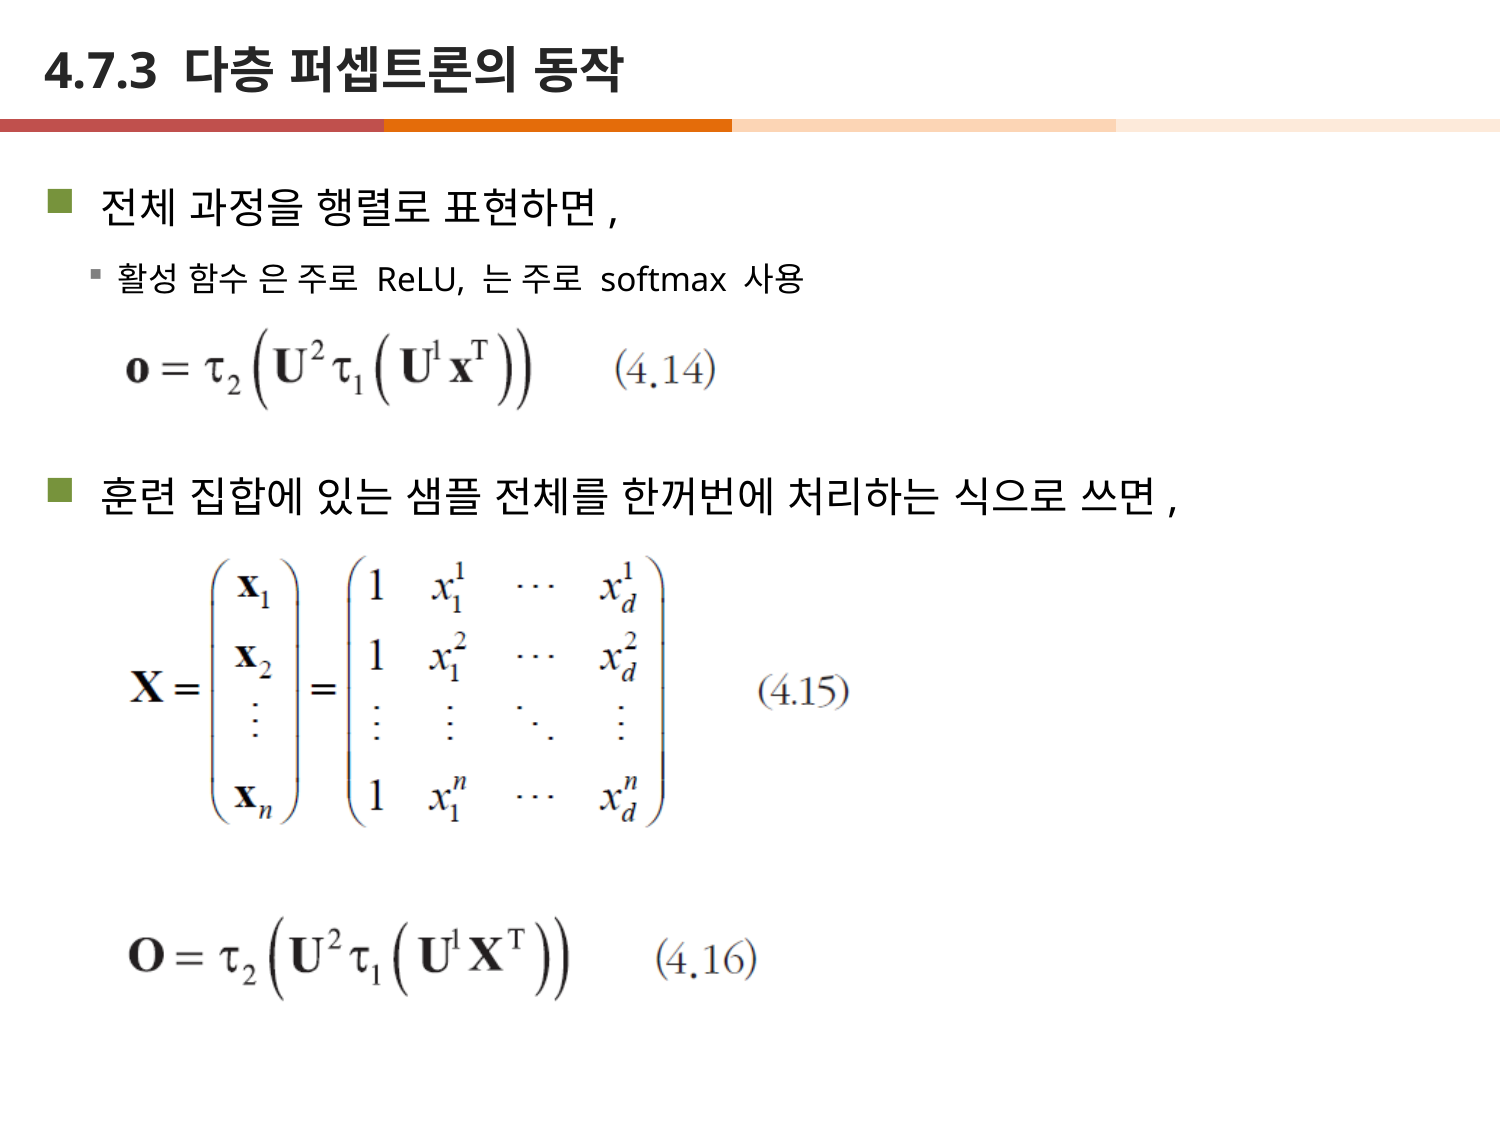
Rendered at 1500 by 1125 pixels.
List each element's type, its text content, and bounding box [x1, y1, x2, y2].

picture [124, 909, 762, 1007]
picture [124, 553, 857, 835]
picture [124, 325, 722, 421]
title 4.7.3 다층 퍼셉트론의 동작 [29, 23, 1270, 114]
